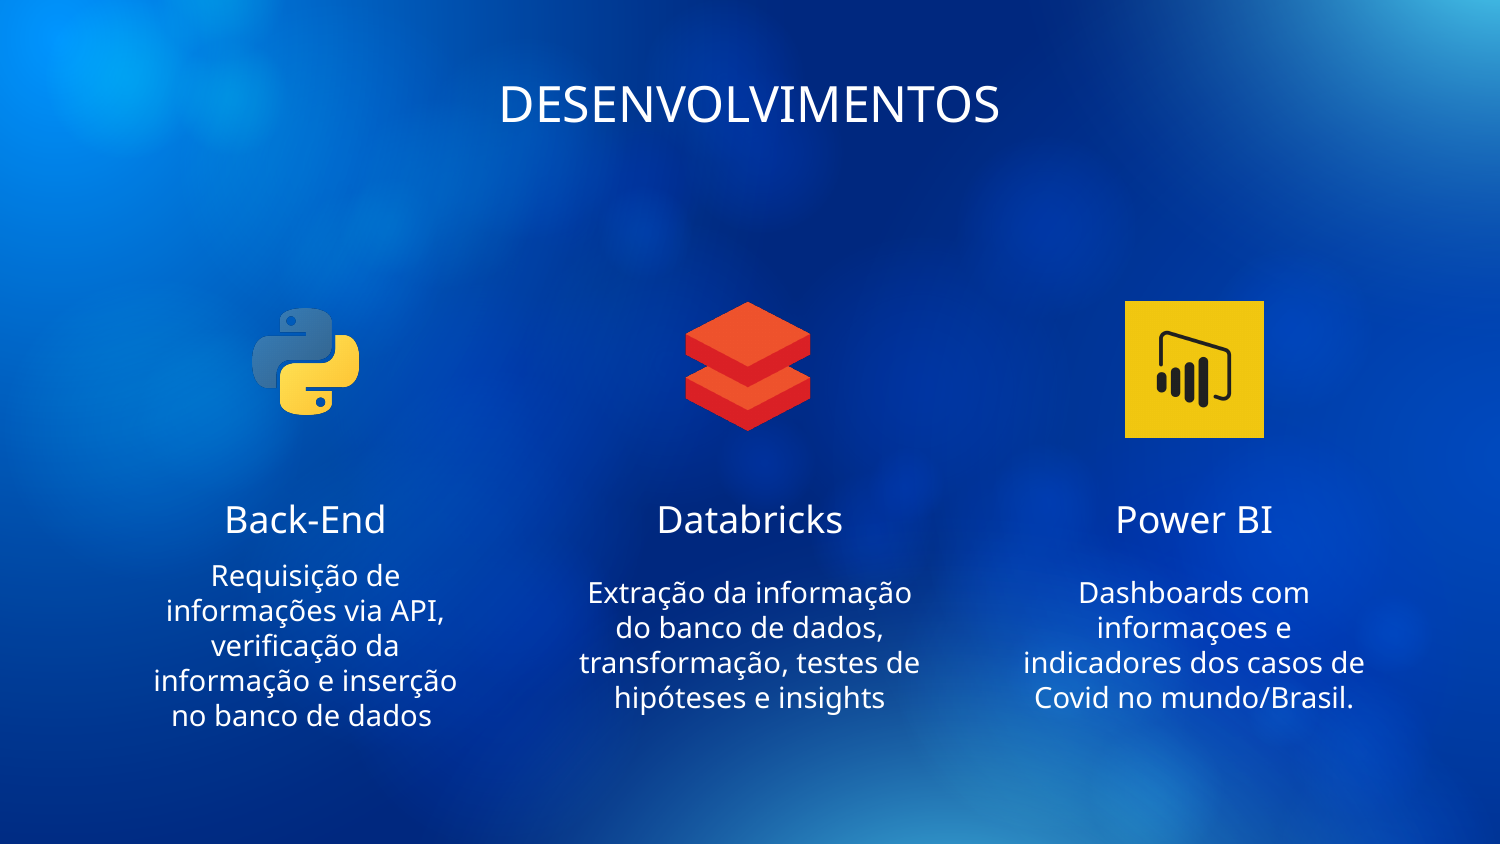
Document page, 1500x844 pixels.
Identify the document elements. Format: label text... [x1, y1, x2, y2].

subtitle Back-End [118, 429, 493, 556]
subtitle Power BI [1006, 429, 1382, 556]
title DESENVOLVIMENTOS [154, 57, 1346, 195]
subtitle Extração da informação do banco de dados, transformação, testes de hipóteses e insights [562, 557, 938, 718]
picture [0, 0, 1500, 844]
subtitle Dashboards com informaçoes e indicadores dos casos de Covid no mundo/Brasil. [1006, 556, 1382, 718]
subtitle Databricks [562, 429, 938, 557]
subtitle Requisição de informações via API, verificação da informação e inserção no banco de dados [118, 556, 493, 718]
